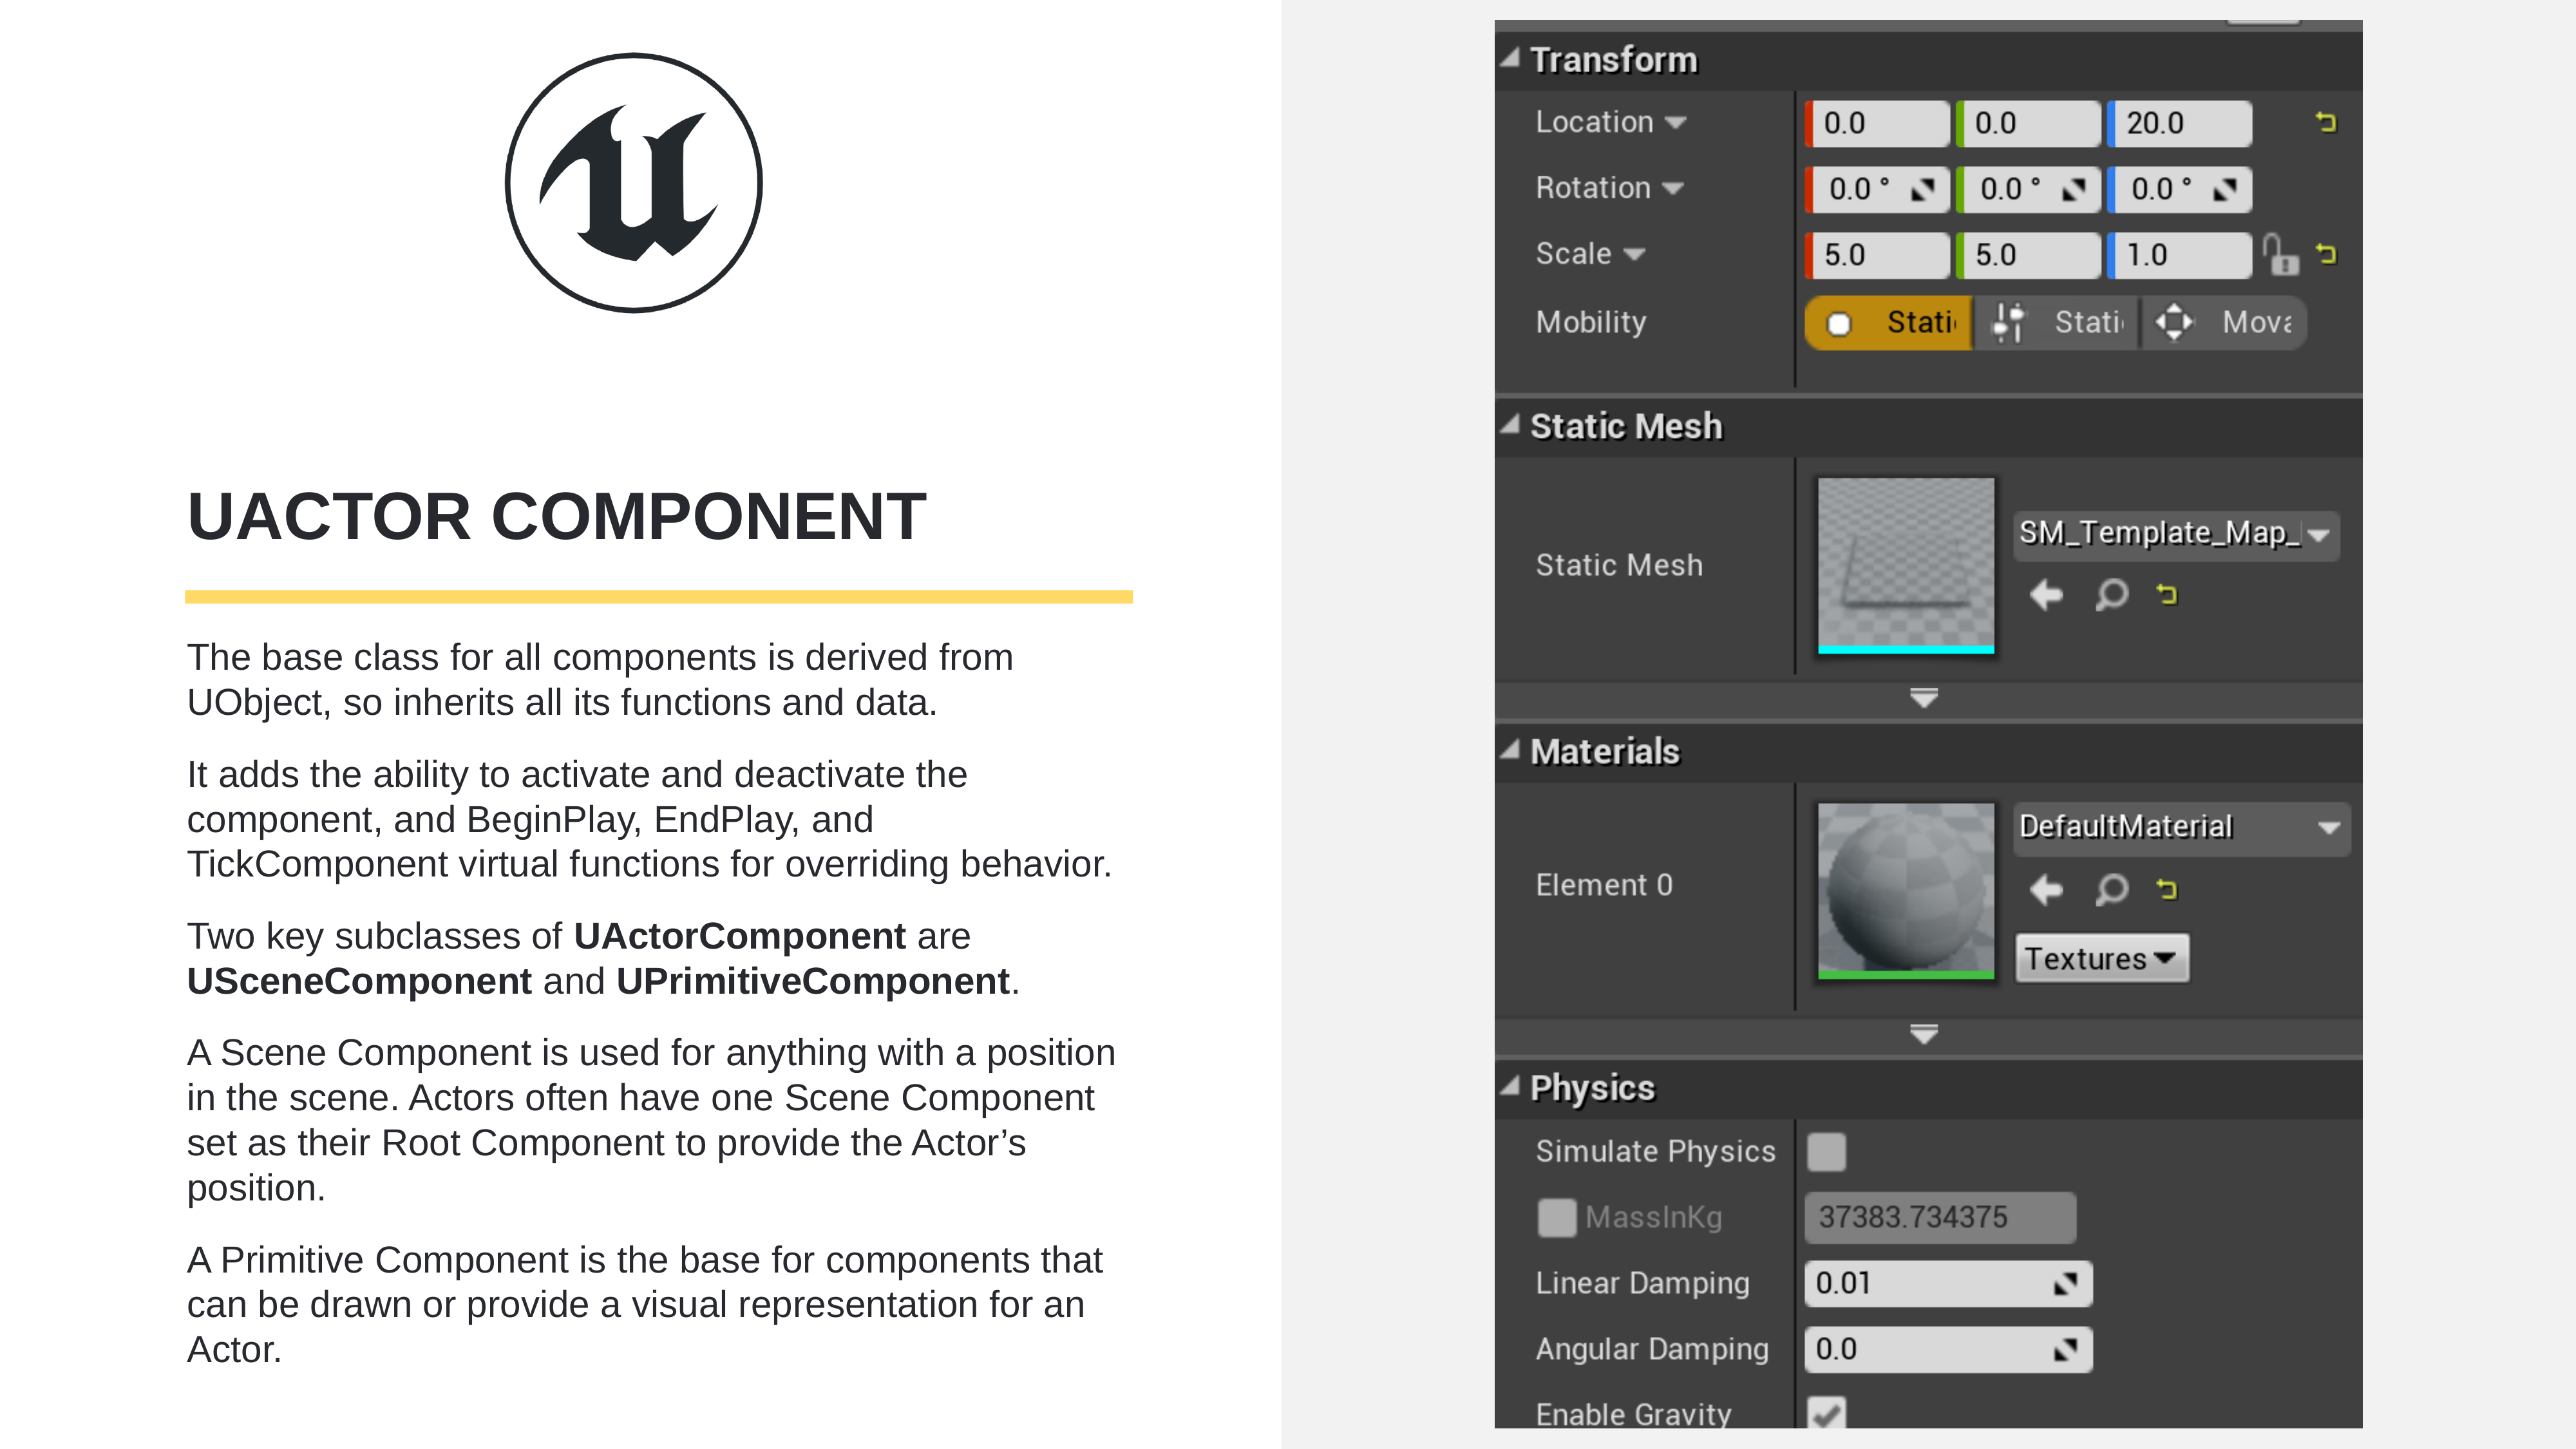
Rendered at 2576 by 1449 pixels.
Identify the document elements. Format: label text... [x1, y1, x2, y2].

list The base class for all components is derived from UObject, so inherits all its functions and data. It adds the ability to activate and deactivate the component, and BeginPlay, EndPlay, and TickComponent virtual functions for overriding behavior. Two key subclasses of UActorComponent are USceneComponent and UPrimitiveComponent. A Scene Component is used for anything with a position in the scene. Actors often have one Scene Component set as their Root Component to provide the Actor’s position. A Primitive Component is the base for components that can be drawn or provide a visual representation for an Actor. [177, 628, 1133, 1449]
picture [495, 43, 773, 97]
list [1495, 20, 2363, 1429]
title UActor Component [177, 97, 1133, 558]
